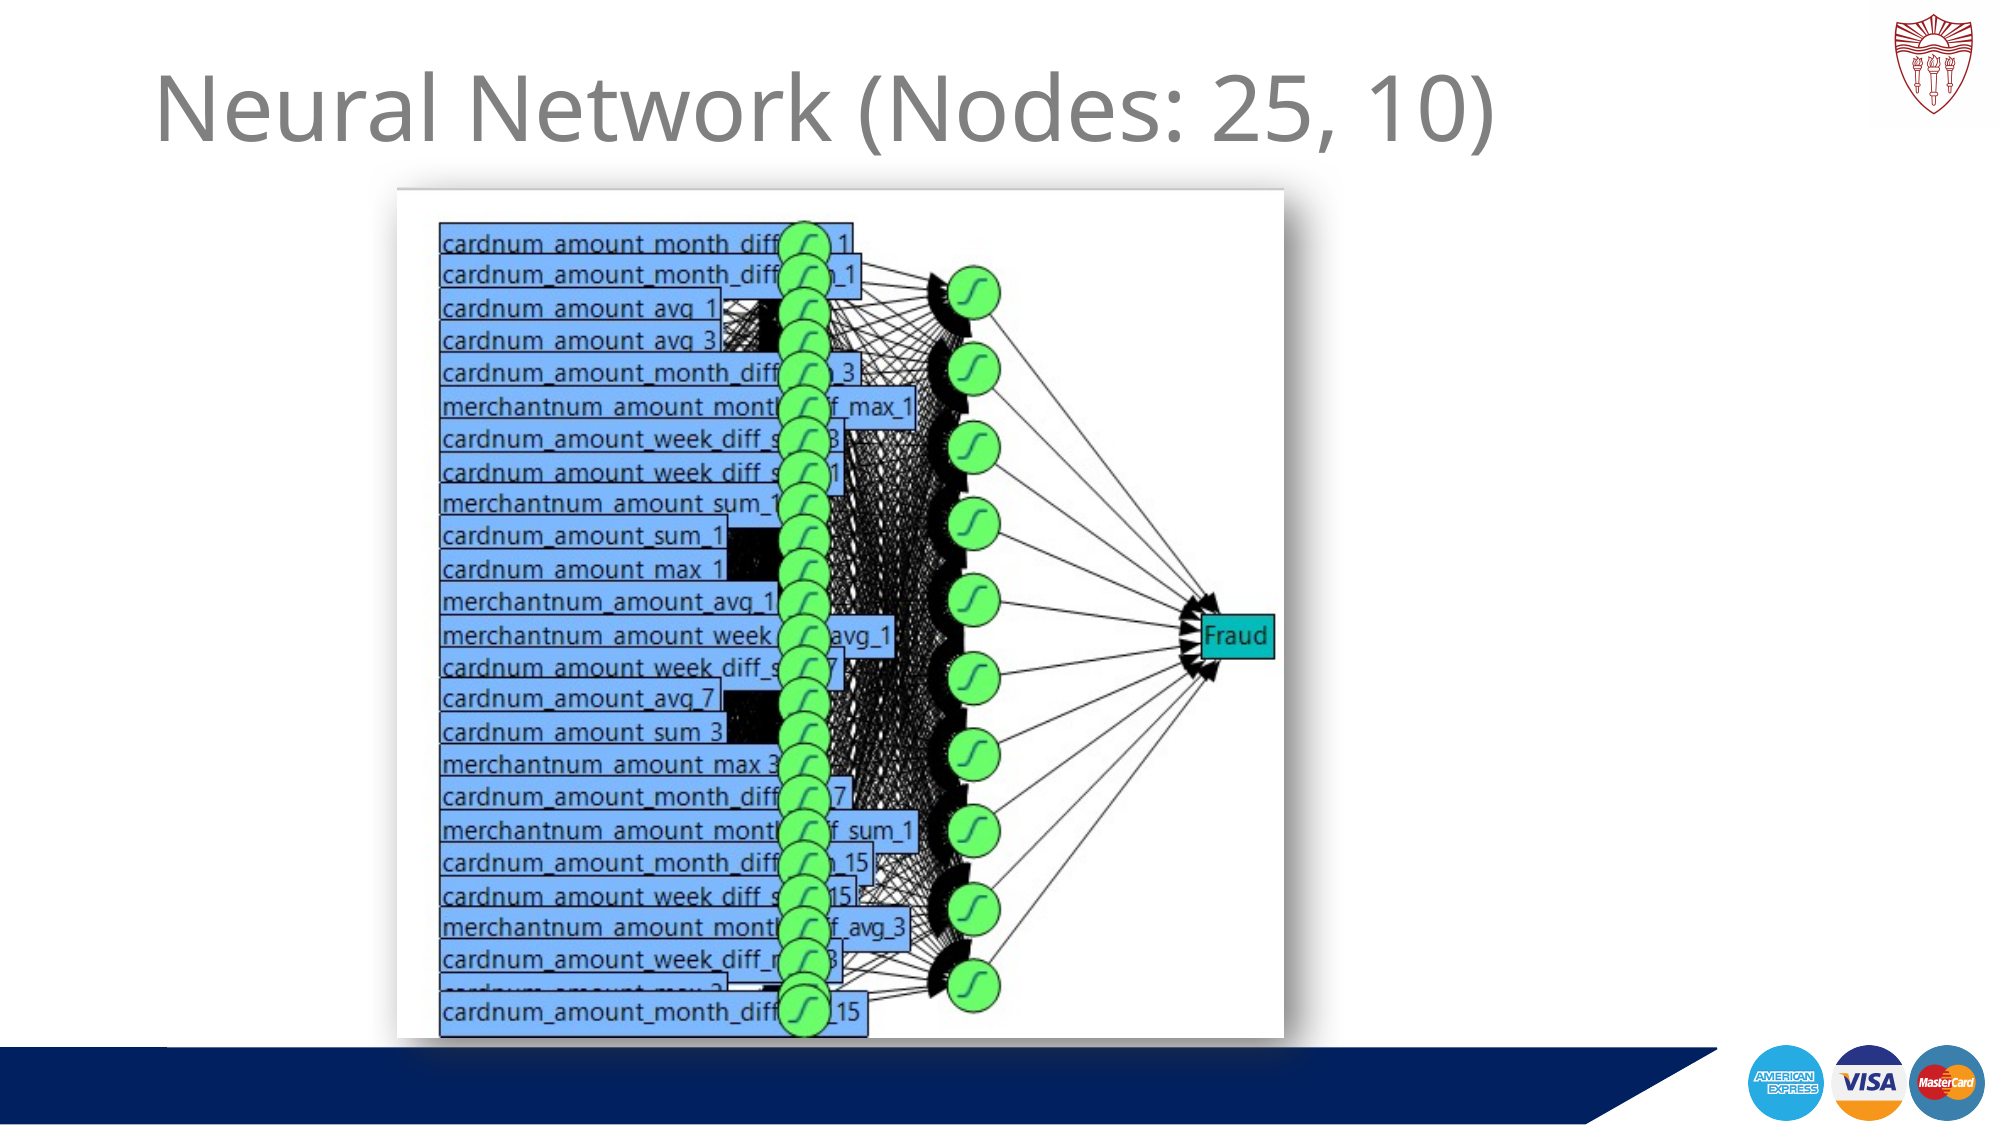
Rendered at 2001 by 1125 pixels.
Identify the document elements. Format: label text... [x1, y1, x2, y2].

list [397, 187, 1284, 1038]
picture [1831, 1045, 1907, 1121]
picture [1909, 1045, 1985, 1121]
title Neural Network (Nodes: 25, 10) [137, 35, 1863, 188]
picture [1869, 0, 1999, 129]
picture [1748, 1045, 1824, 1121]
